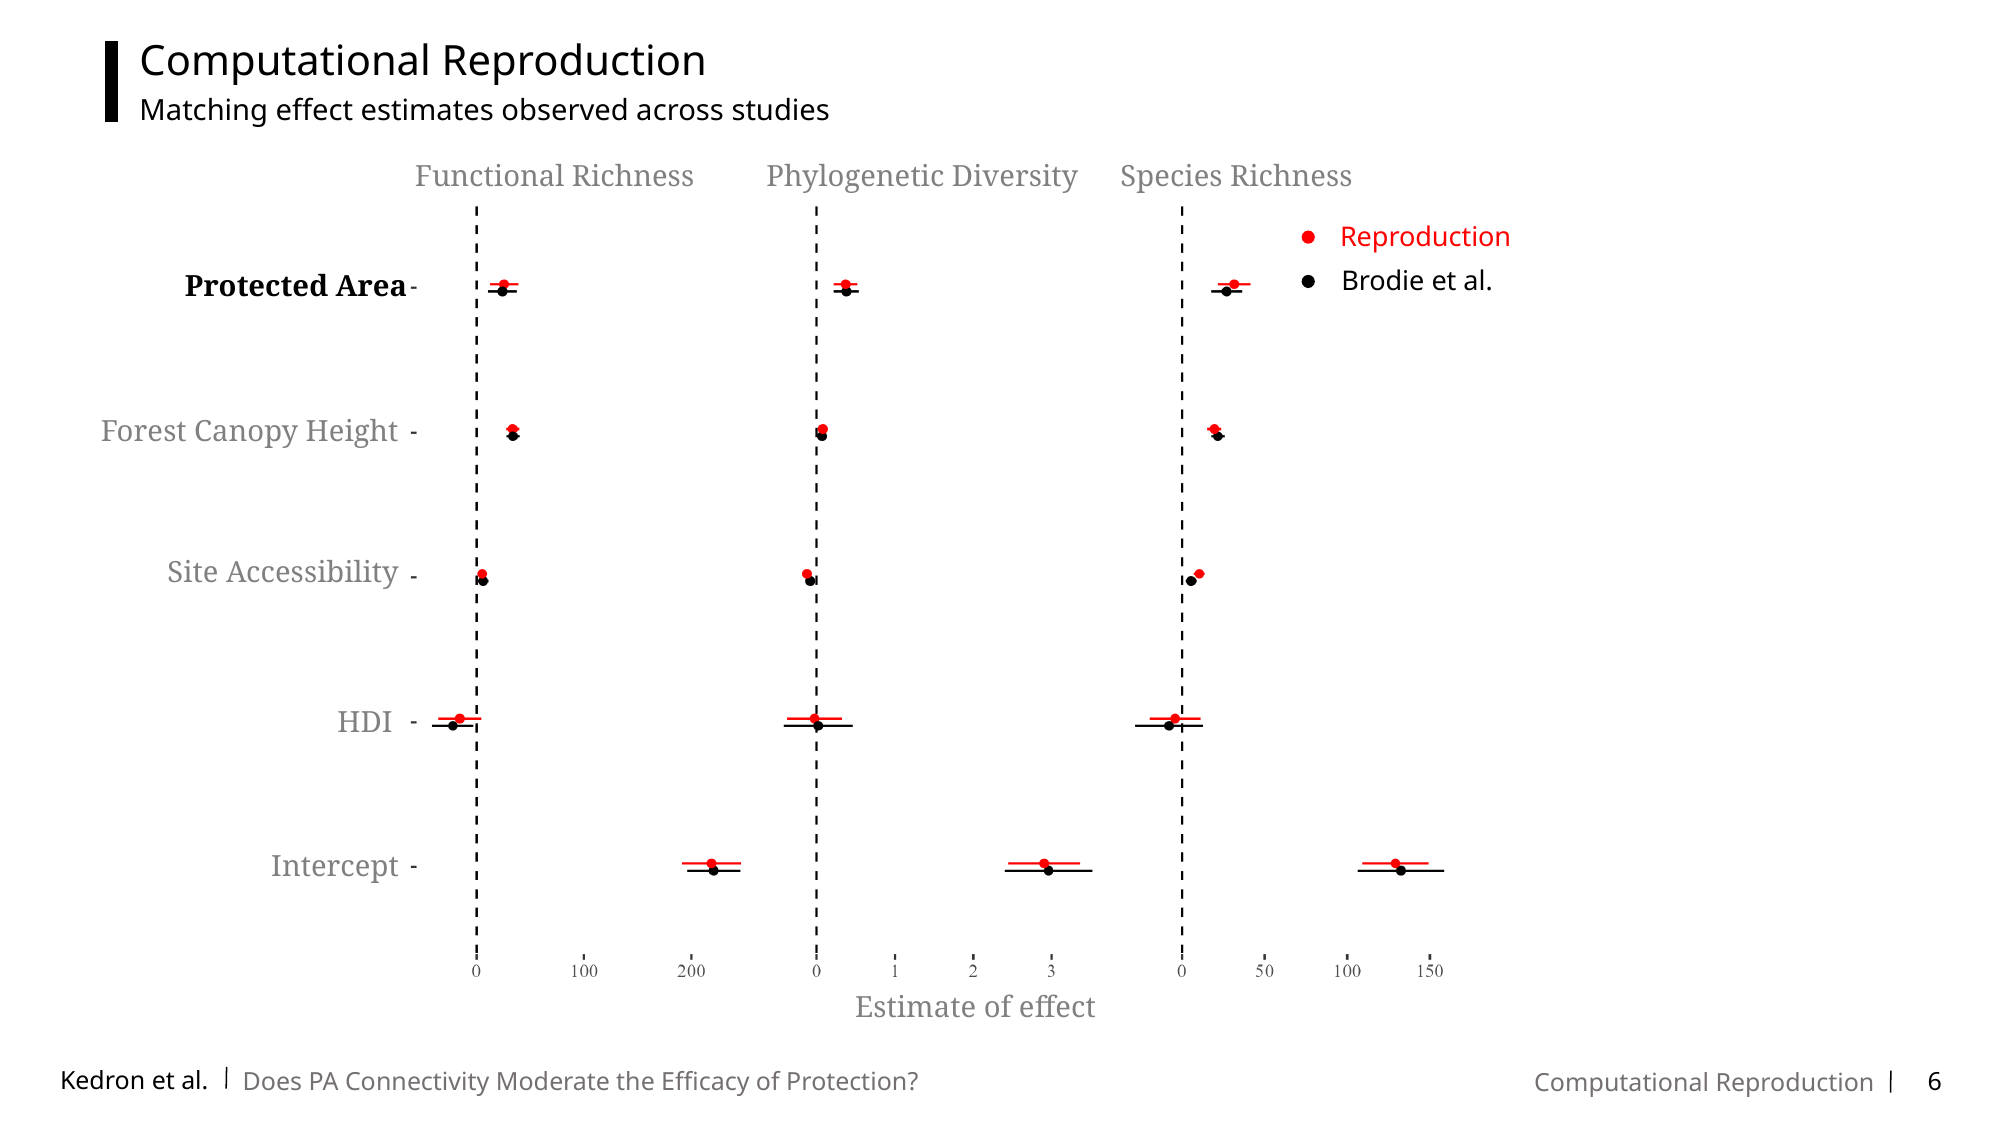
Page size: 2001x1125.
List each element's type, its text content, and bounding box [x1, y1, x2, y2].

text_box Does PA Connectivity Moderate the Efficacy of Protection? [227, 1058, 1016, 1103]
slide_number 6 [1891, 1060, 1957, 1105]
picture [408, 198, 1471, 983]
text_box Computational Reproduction [124, 26, 1394, 92]
text_box Computational Reproduction [1172, 1058, 1891, 1104]
text_box Species Richness [1105, 149, 1368, 197]
text_box Functional Richness [400, 149, 710, 200]
text_box Kedron et al. [45, 1057, 227, 1103]
text_box Estimate of effect [840, 991, 1111, 1031]
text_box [1301, 211, 1525, 305]
text_box HDI [322, 696, 403, 747]
text_box Forest Canopy Height [86, 405, 403, 455]
text_box Matching effect estimates observed across studies [124, 83, 1732, 134]
text_box Site Accessibility [152, 546, 403, 596]
text_box Phylogenetic Diversity [751, 149, 1094, 197]
text_box Intercept [256, 839, 403, 890]
text_box Protected Area [170, 259, 403, 310]
